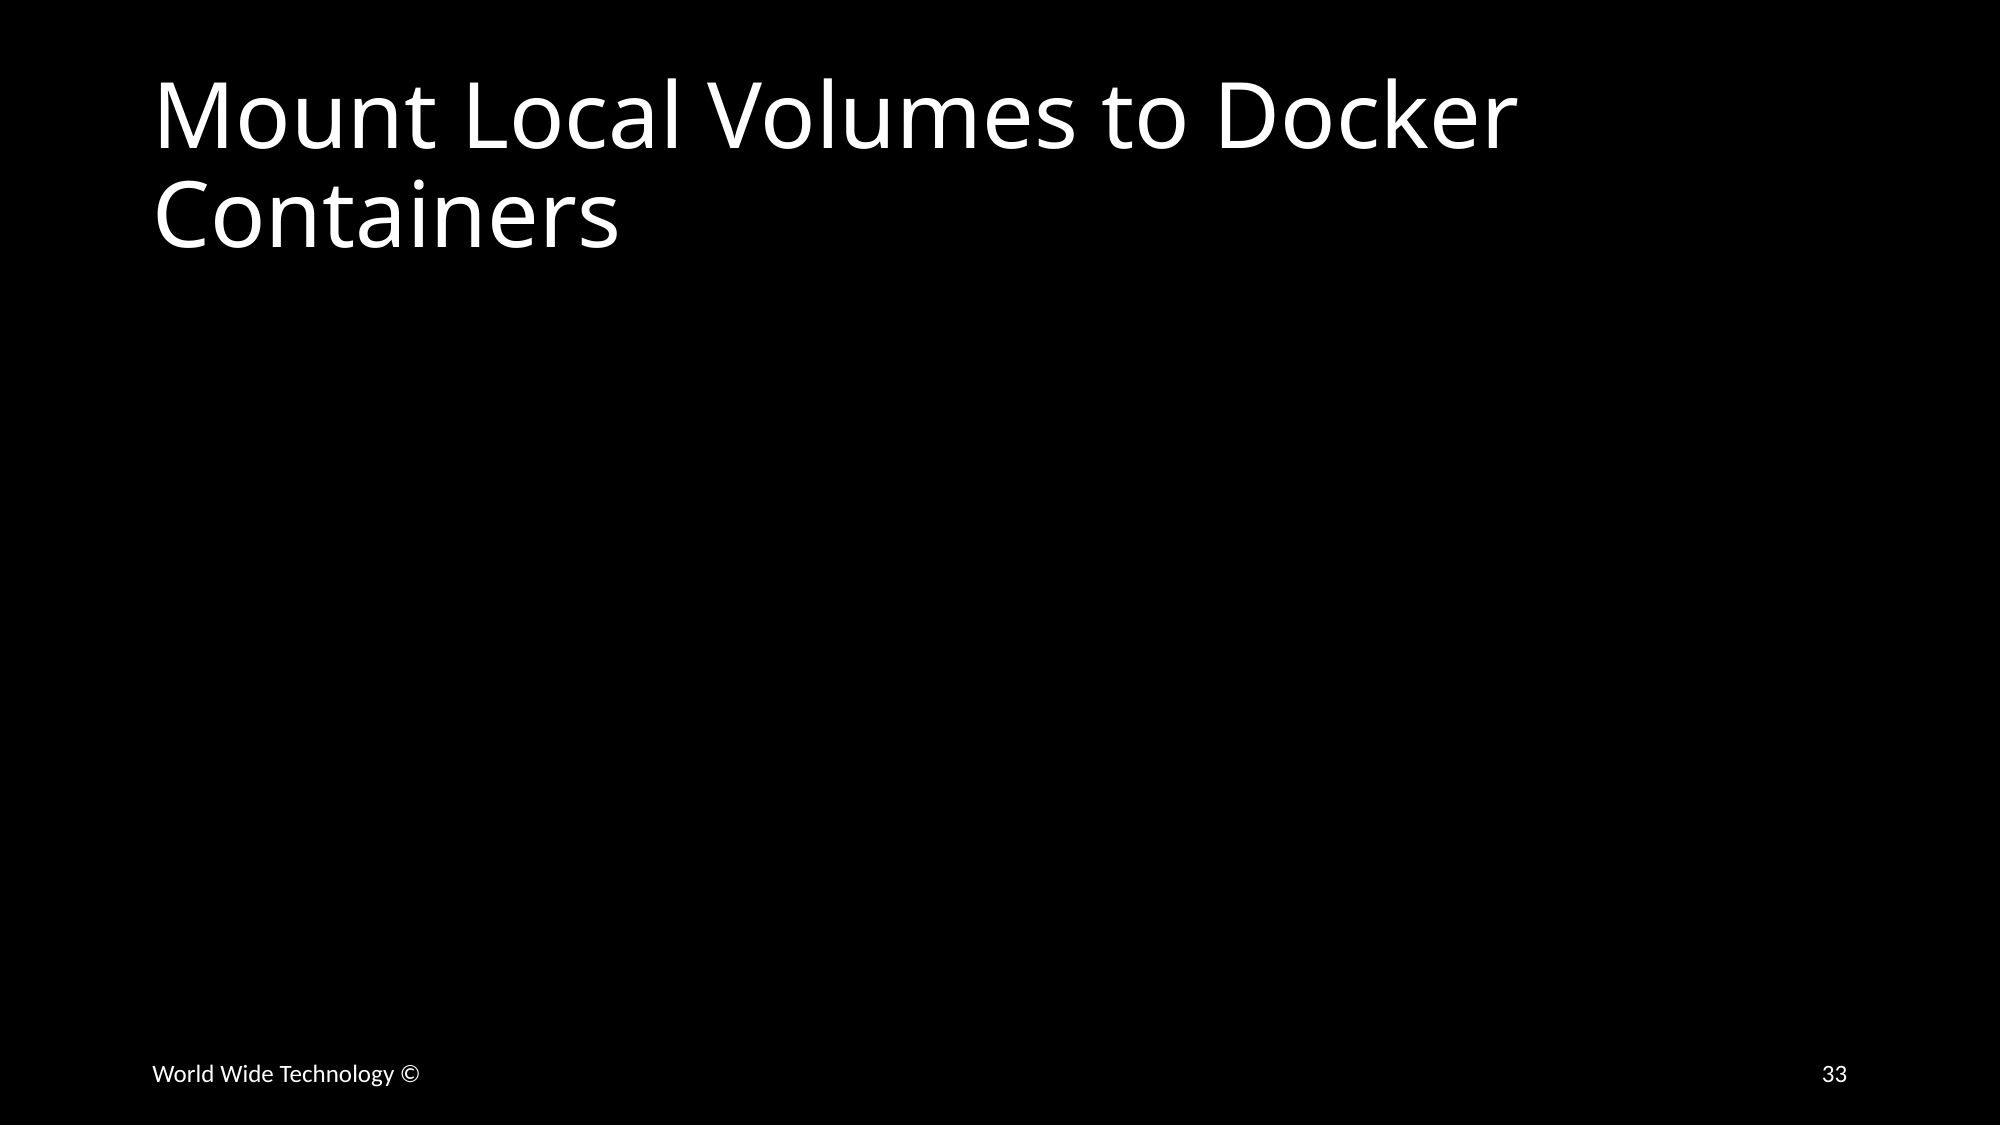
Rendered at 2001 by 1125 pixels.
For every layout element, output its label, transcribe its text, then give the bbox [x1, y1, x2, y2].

slide_number 33 [1412, 1042, 1863, 1103]
title Mount Local Volumes to Docker Containers [137, 59, 1863, 278]
slide_number World Wide Technology © [137, 1042, 588, 1103]
